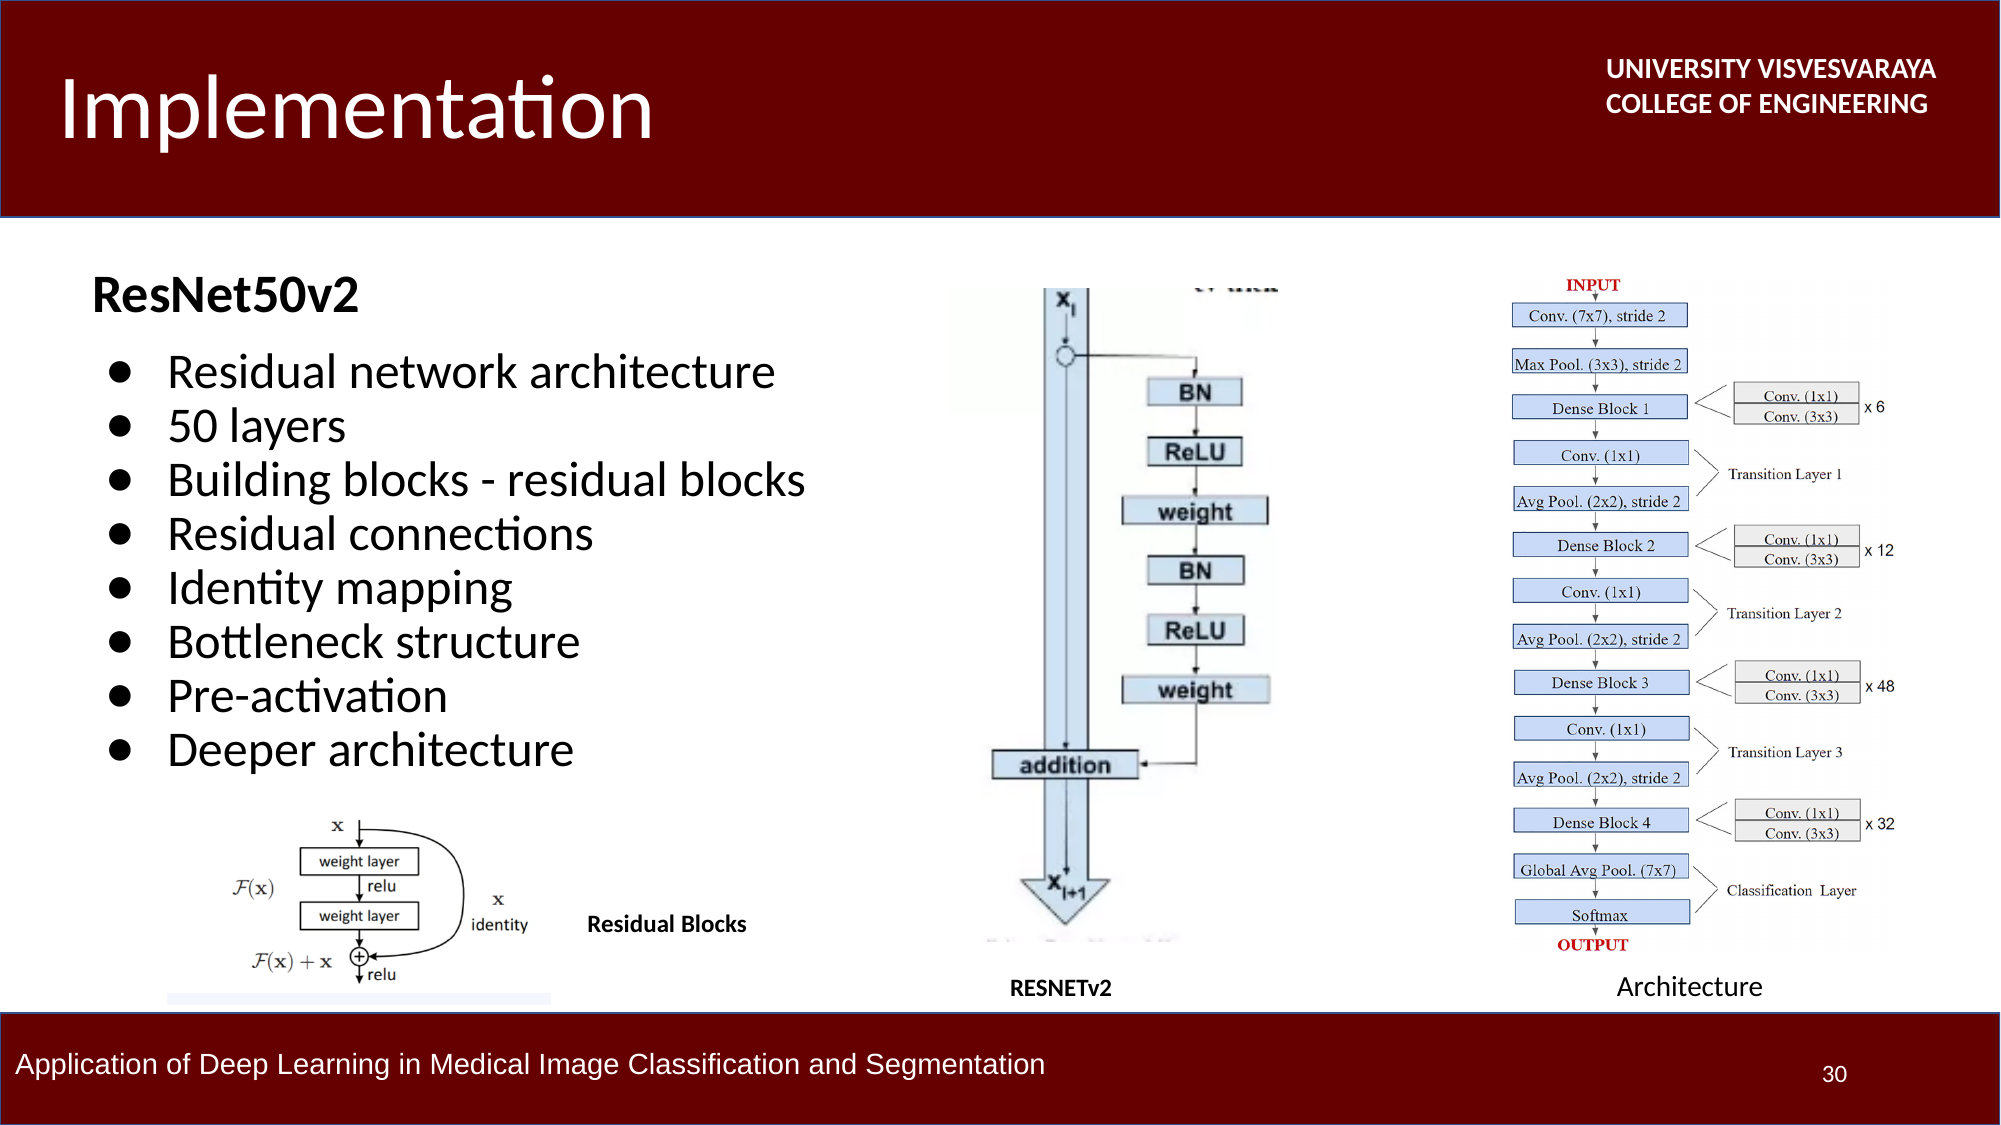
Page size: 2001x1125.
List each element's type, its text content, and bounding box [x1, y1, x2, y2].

picture [949, 288, 1278, 943]
list ResNet50v2 Residual network architecture 50 layers Building blocks - residual blocks Residual connections Identity mapping Bottleneck structure Pre-activation Deeper architecture [77, 258, 1934, 973]
text_box RESNETv2 [963, 950, 1160, 1017]
text_box Architecture [1544, 960, 1837, 1018]
picture [166, 810, 551, 1005]
slide_number ‹#› [1412, 1042, 1863, 1103]
text_box Residual Blocks [554, 877, 796, 953]
title Implementation [43, 0, 1769, 218]
picture [1511, 278, 1895, 952]
